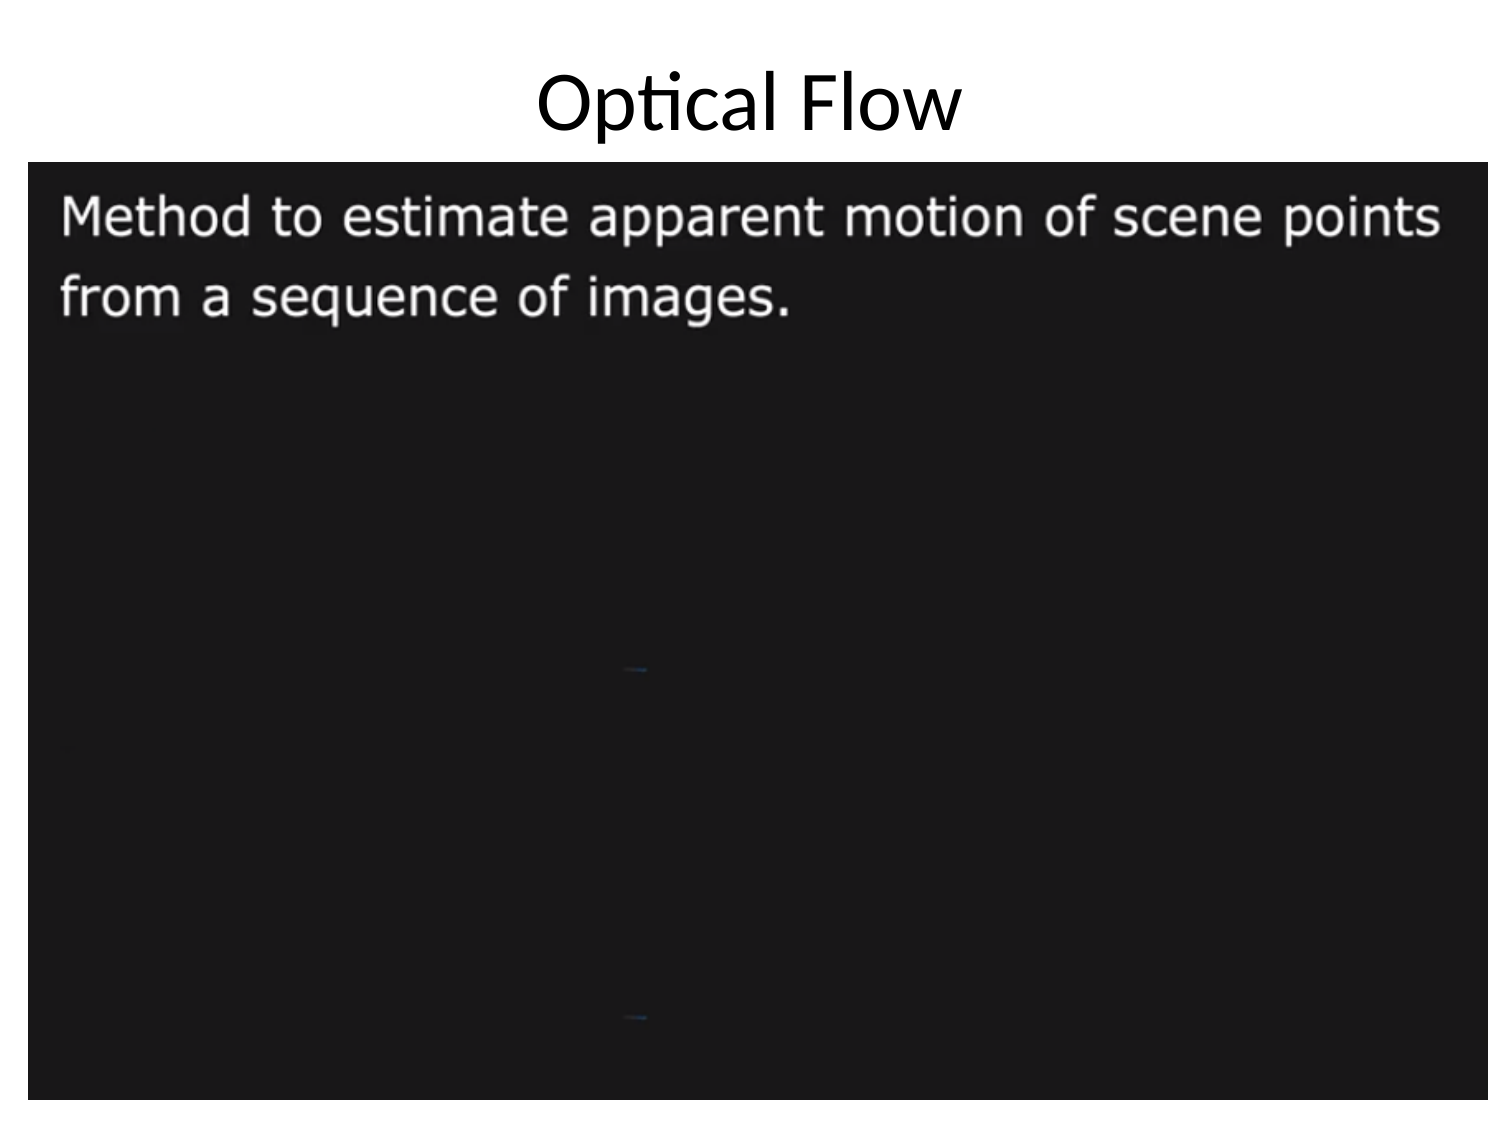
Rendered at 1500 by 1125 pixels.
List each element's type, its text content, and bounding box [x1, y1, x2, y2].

title Optical Flow [75, 37, 1425, 155]
picture [27, 162, 1488, 1101]
